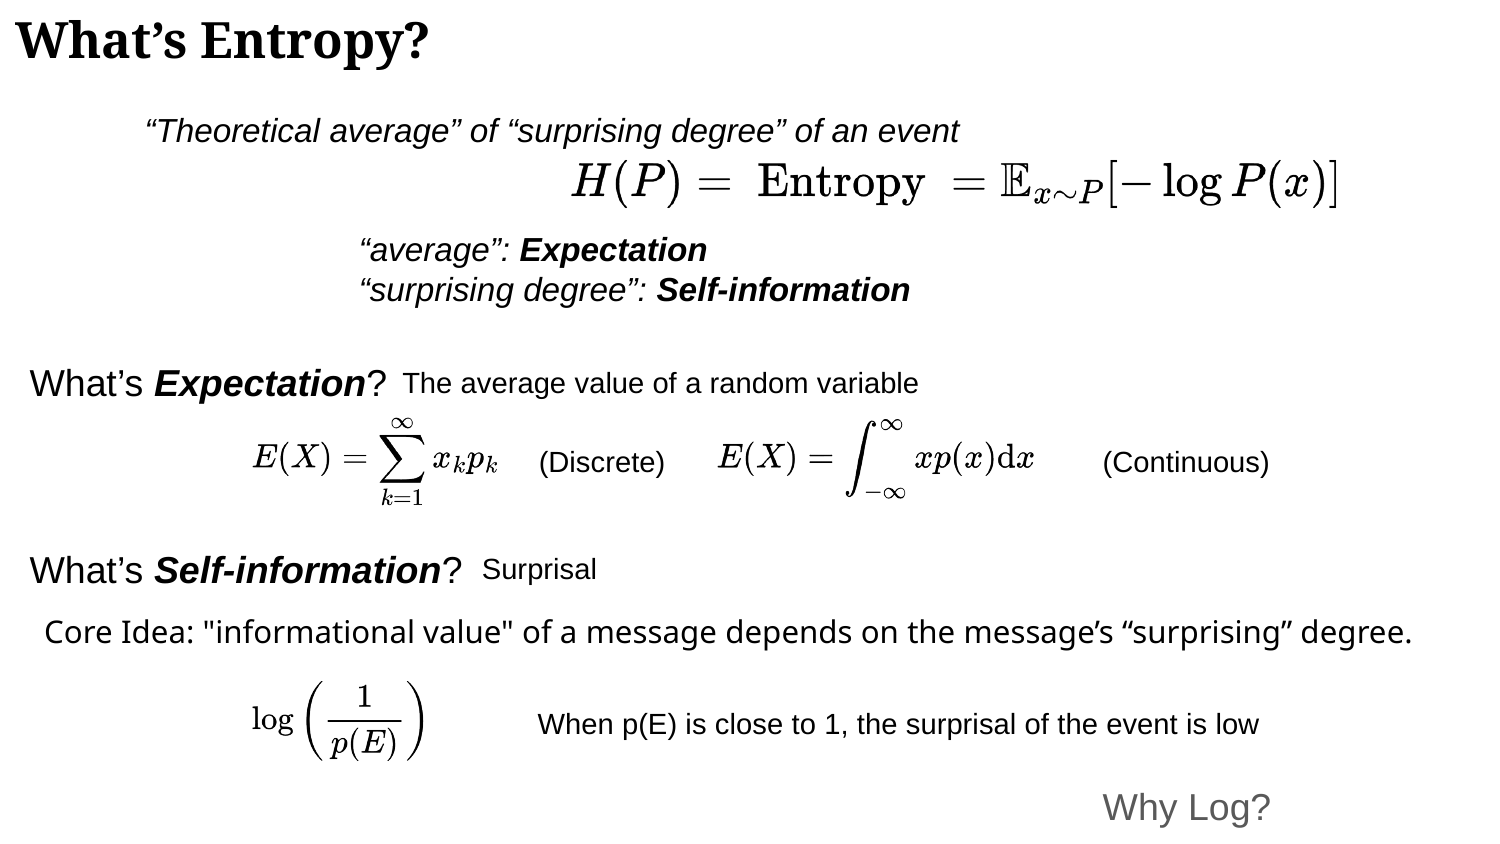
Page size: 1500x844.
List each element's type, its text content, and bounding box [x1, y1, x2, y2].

text_box What’s Self-information? [14, 530, 507, 606]
text_box When p(E) is close to 1, the surprisal of the event is low [522, 690, 1385, 756]
text_box (Continuous) [1087, 428, 1308, 494]
text_box Why Log? [1087, 768, 1364, 844]
text_box What’s Expectation? [14, 344, 494, 419]
text_box The average value of a random variable [387, 349, 1364, 414]
picture [248, 414, 501, 509]
picture [248, 681, 427, 765]
picture [565, 154, 1342, 214]
text_box “average”: Expectation “surprising degree”: Self-information [343, 213, 1442, 324]
text_box Surprisal [466, 535, 959, 597]
text_box What’s Entropy? [0, 0, 1398, 94]
text_box Core Idea: "informational value" of a message depends on the message’s “surprising” degree. [29, 597, 1500, 665]
picture [712, 419, 1039, 504]
text_box (Discrete) [523, 428, 692, 494]
text_box “Theoretical average” of “surprising degree” of an event [129, 93, 1411, 164]
